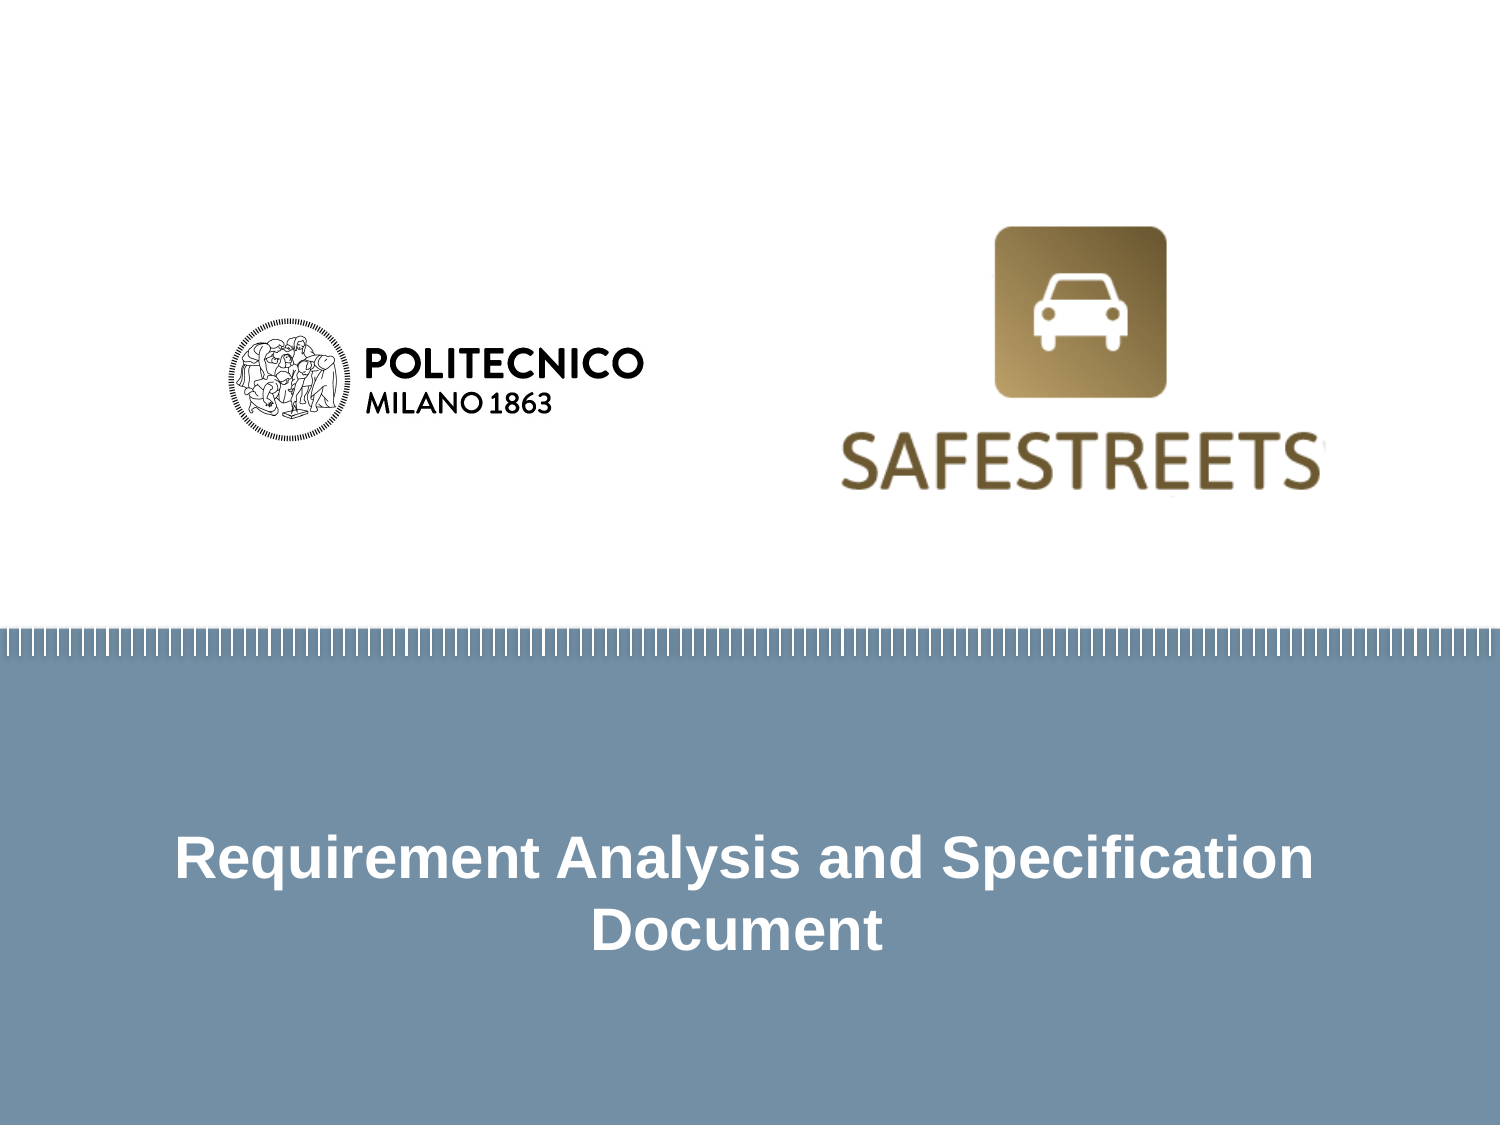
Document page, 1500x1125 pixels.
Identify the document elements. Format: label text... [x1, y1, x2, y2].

picture [182, 272, 689, 487]
text_box [0, 628, 1500, 1125]
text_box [7, 625, 1491, 656]
text_box Requirement Analysis and Specification Document [107, 811, 1383, 971]
picture [796, 205, 1362, 519]
